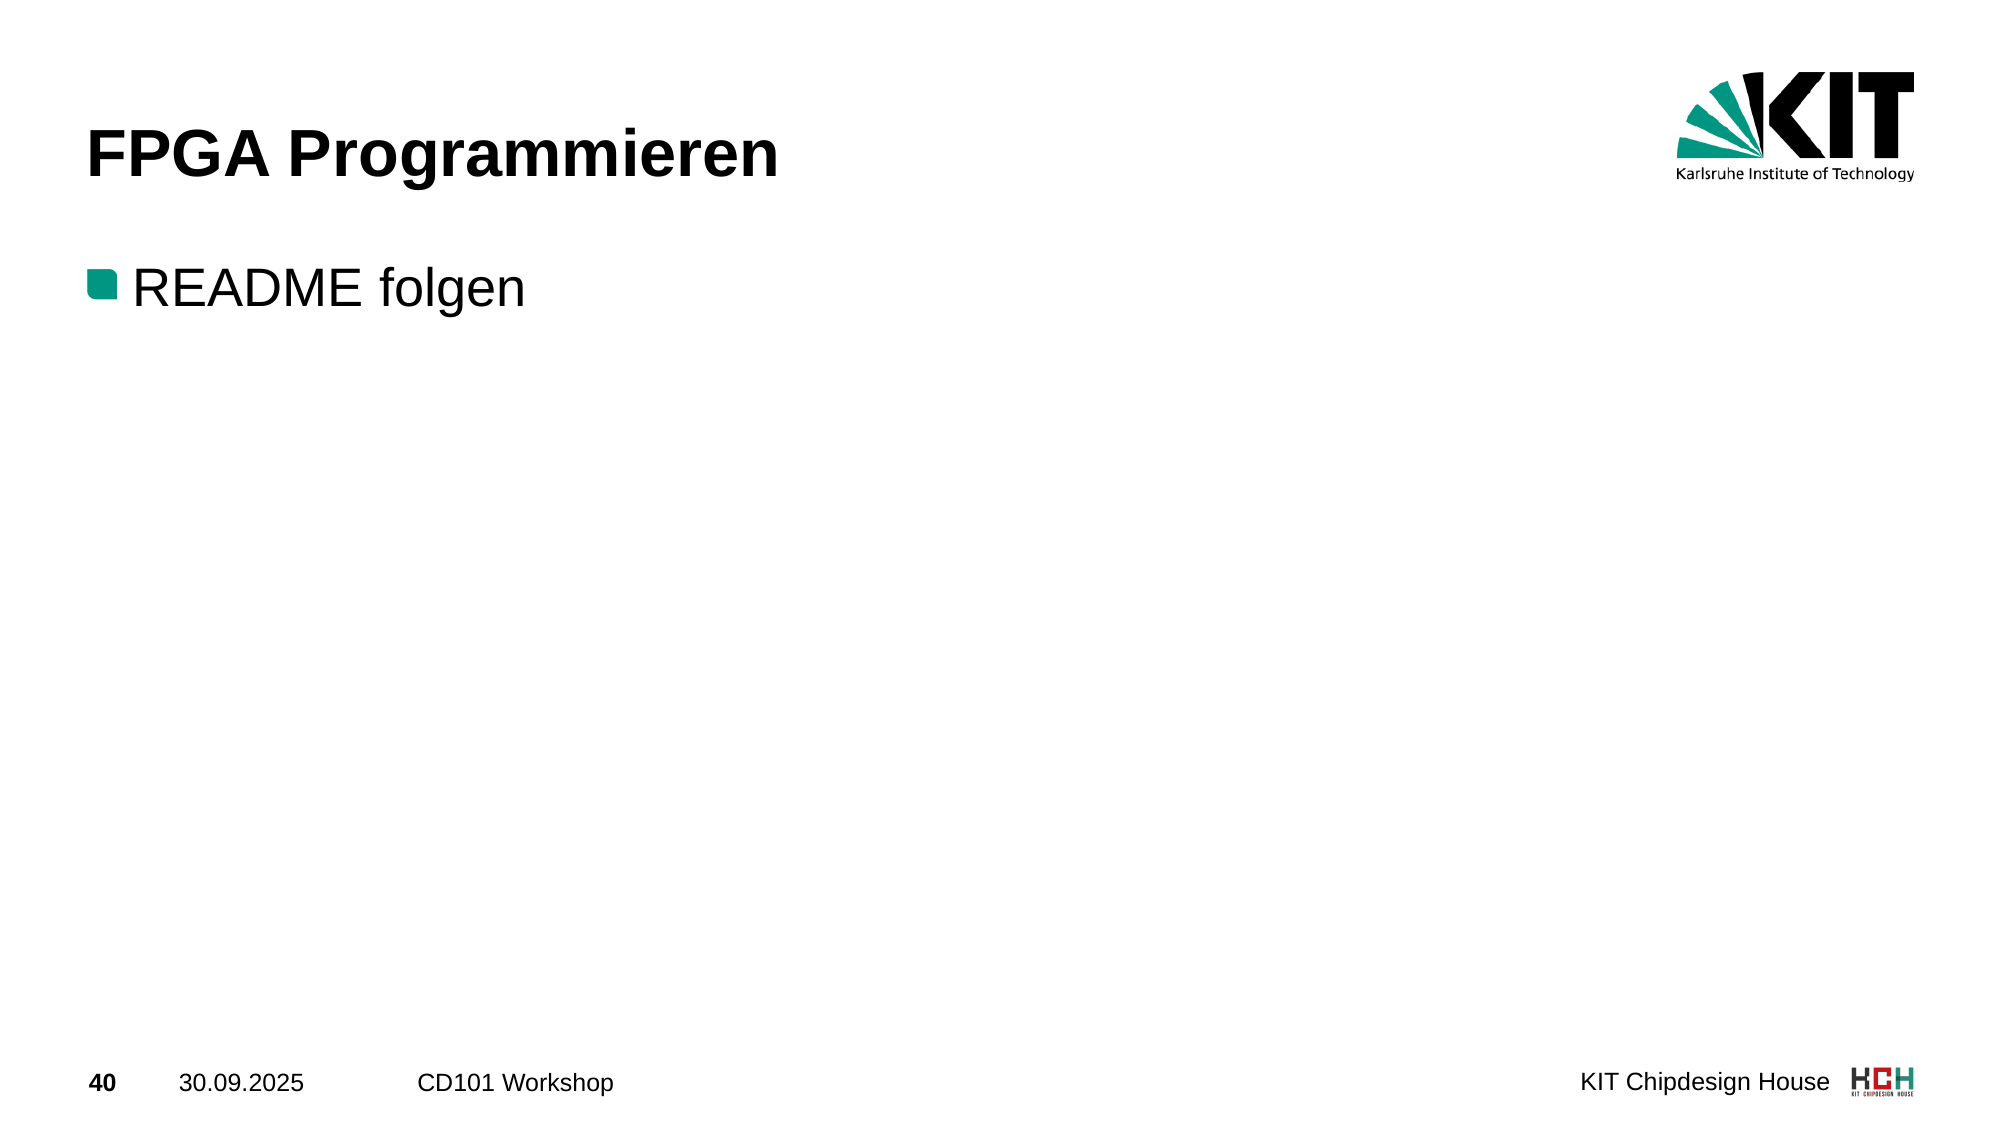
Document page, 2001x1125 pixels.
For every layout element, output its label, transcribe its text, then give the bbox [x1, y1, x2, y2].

slide_number 40 [88, 1038, 161, 1125]
list README folgen [87, 259, 1913, 996]
title FPGA Programmieren [86, 64, 1589, 191]
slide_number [178, 1038, 404, 1125]
picture [1851, 1067, 1914, 1097]
picture [87, 269, 117, 303]
picture [1677, 72, 1914, 182]
footer CD101 Workshop [417, 1038, 1275, 1125]
